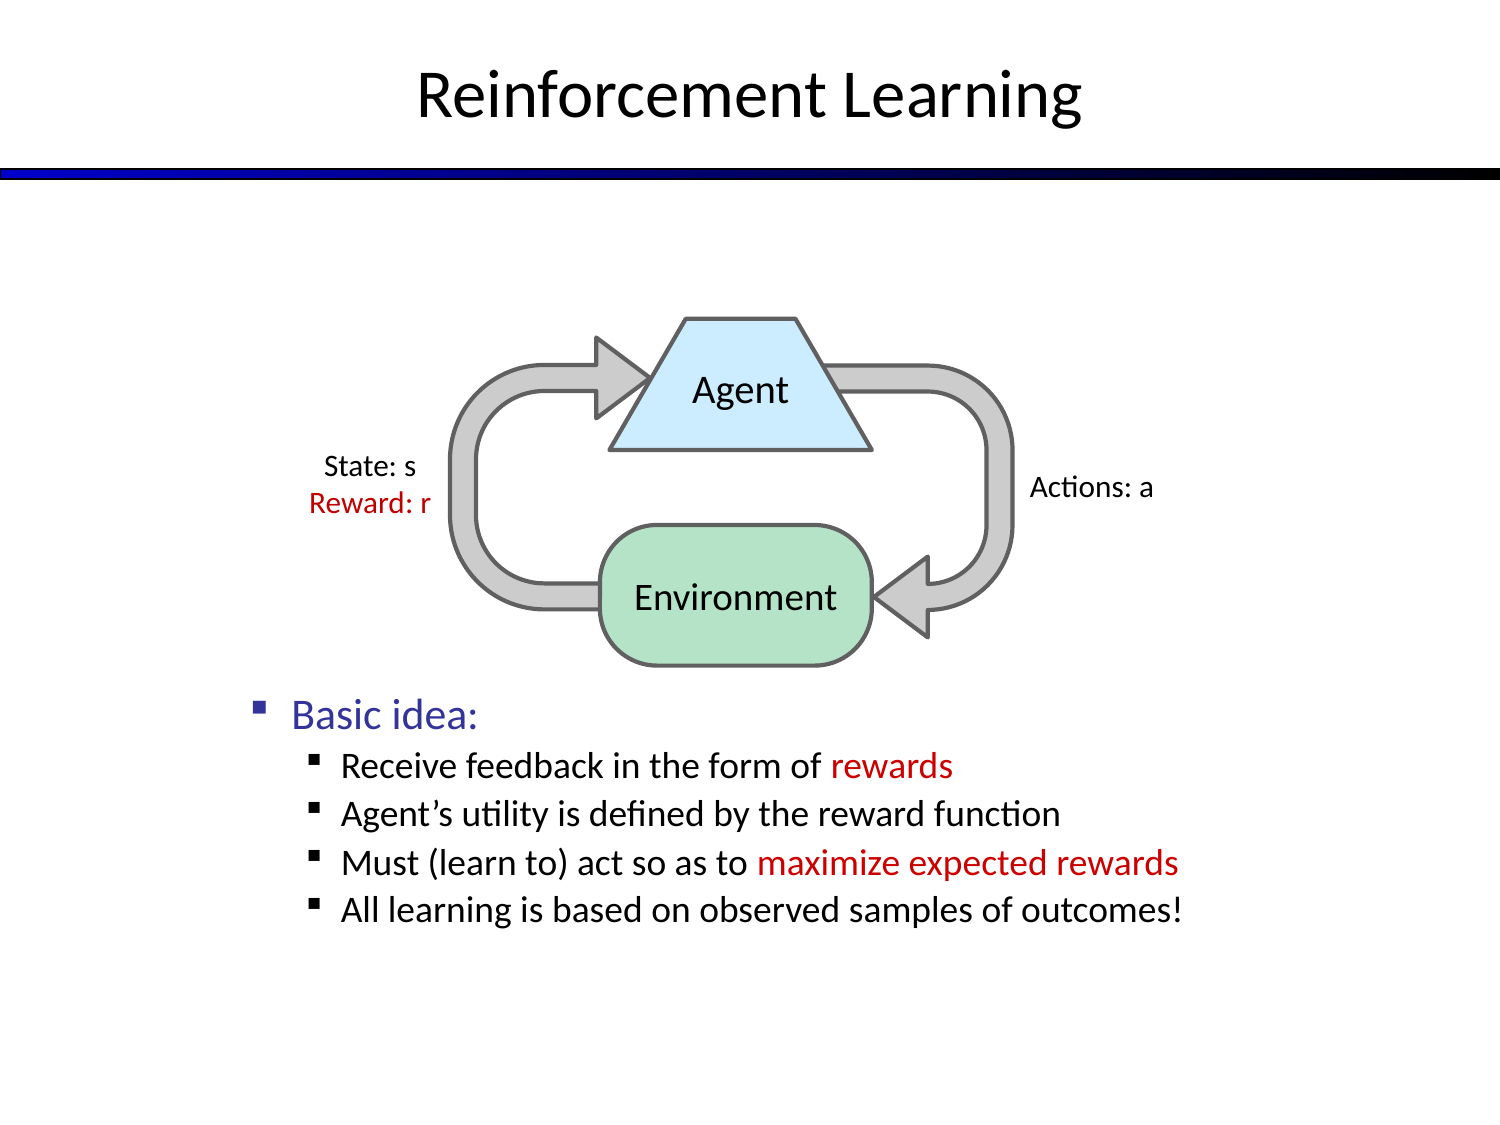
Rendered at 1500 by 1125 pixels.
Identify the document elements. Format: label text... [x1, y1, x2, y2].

list Basic idea: Receive feedback in the form of rewards Agent’s utility is defined by the reward function Must (learn to) act so as to maximize expected rewards All learning is based on observed samples of outcomes! [234, 684, 1266, 938]
text_box State: s Reward: r [271, 437, 469, 528]
text_box Agent [607, 316, 874, 453]
text_box [448, 335, 650, 612]
text_box Environment [597, 522, 874, 668]
text_box Actions: a [993, 459, 1191, 512]
title Reinforcement Learning [0, 0, 1500, 184]
text_box [825, 363, 1015, 640]
